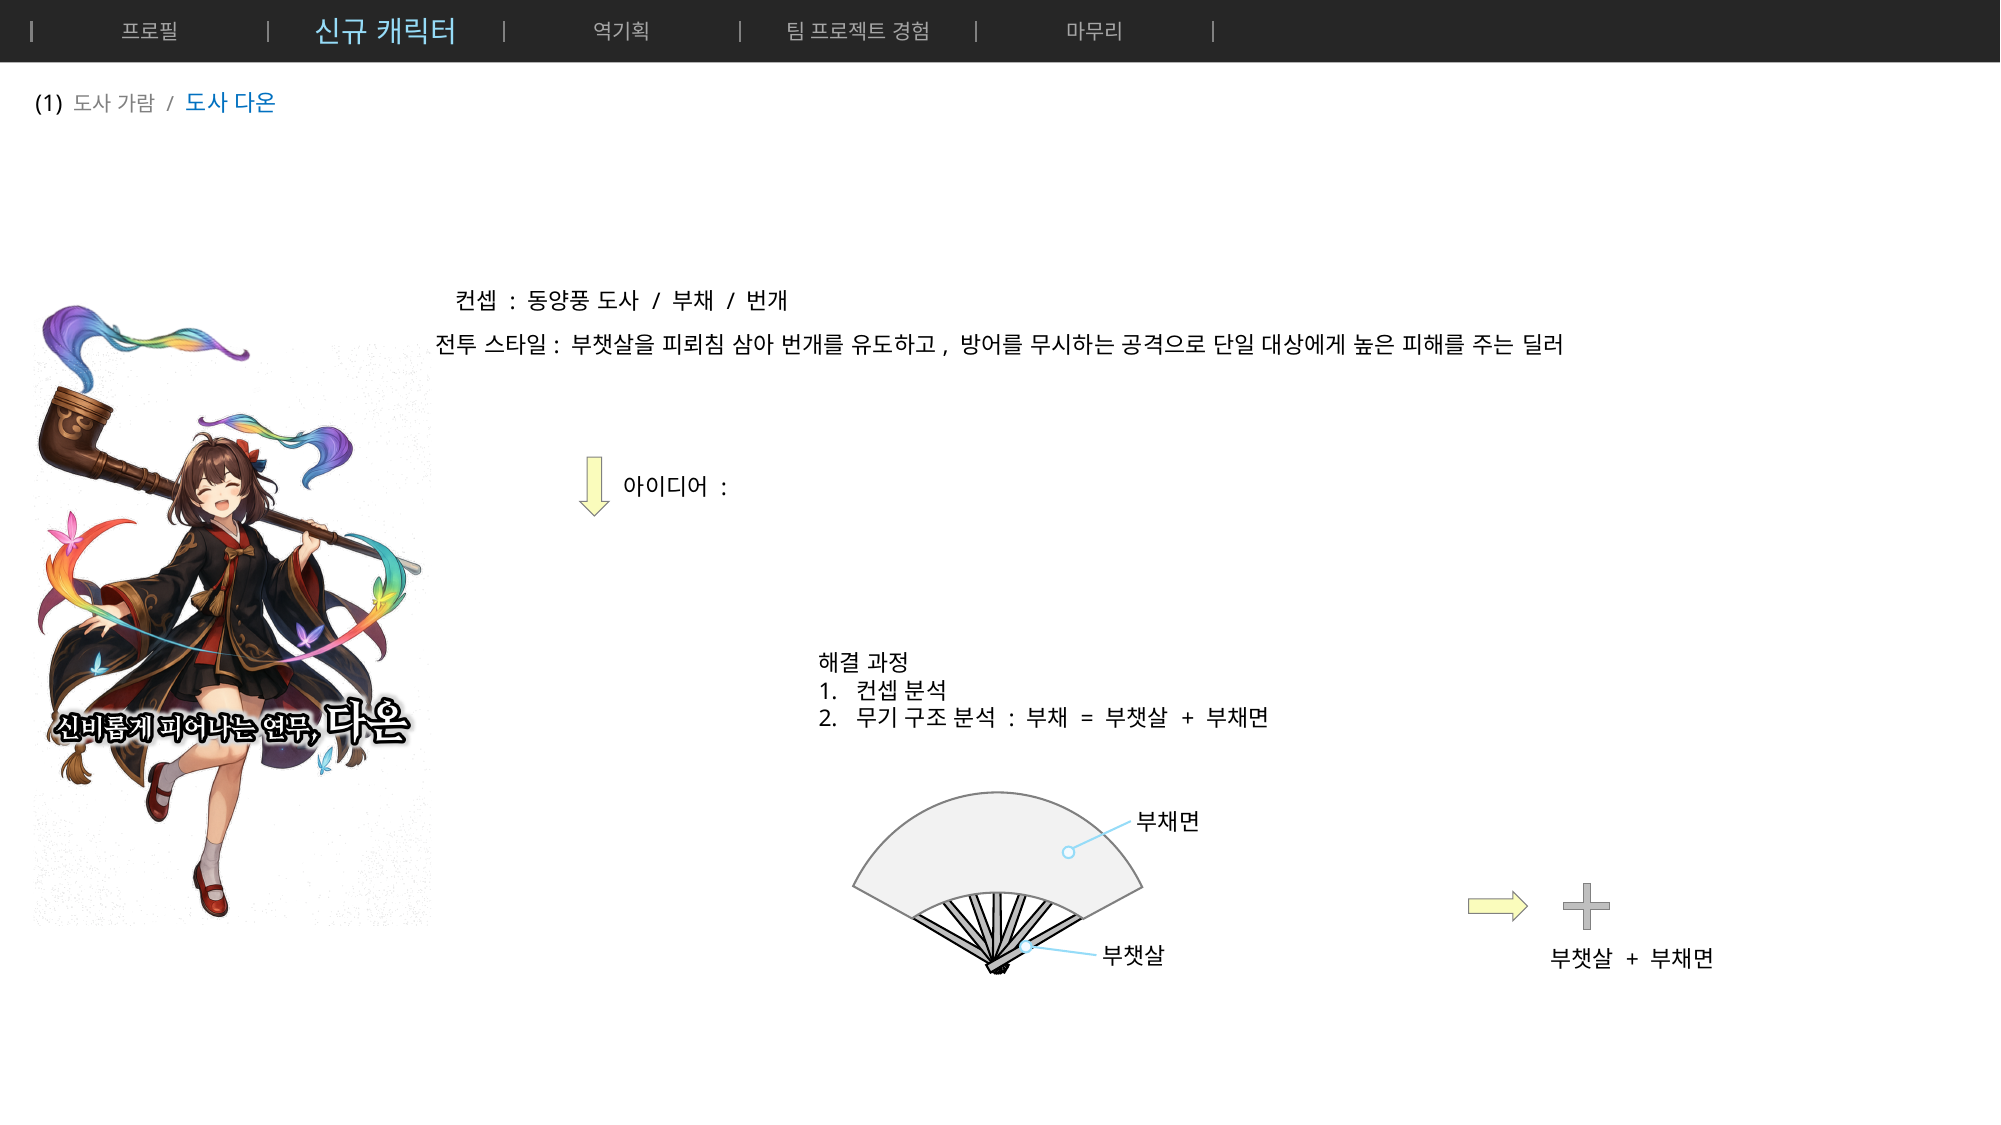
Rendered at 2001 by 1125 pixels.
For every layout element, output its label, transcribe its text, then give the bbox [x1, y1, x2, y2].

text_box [844, 791, 1200, 992]
text_box (1) 도사 가람 / 도사 다온 [35, 88, 278, 116]
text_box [0, 0, 2000, 64]
text_box [1562, 882, 1611, 931]
text_box 컨셉 : 동양풍 도사 / 부채 / 번개 [455, 286, 790, 315]
picture [32, 297, 432, 926]
text_box 전투 스타일: 부챗살을 피뢰침 삼아 번개를 유도하고, 방어를 무시하는 공격으로 단일 대상에게 높은 피해를 주는 딜러 [435, 330, 1572, 358]
text_box 부챗살 + 부채면 [1550, 944, 1721, 972]
text_box [576, 455, 613, 519]
text_box 해결 과정 컨셉 분석 무기 구조 분석 : 부채 = 부챗살 + 부채면 [818, 648, 1277, 732]
text_box 아이디어 : [623, 472, 740, 501]
text_box [1467, 887, 1530, 925]
